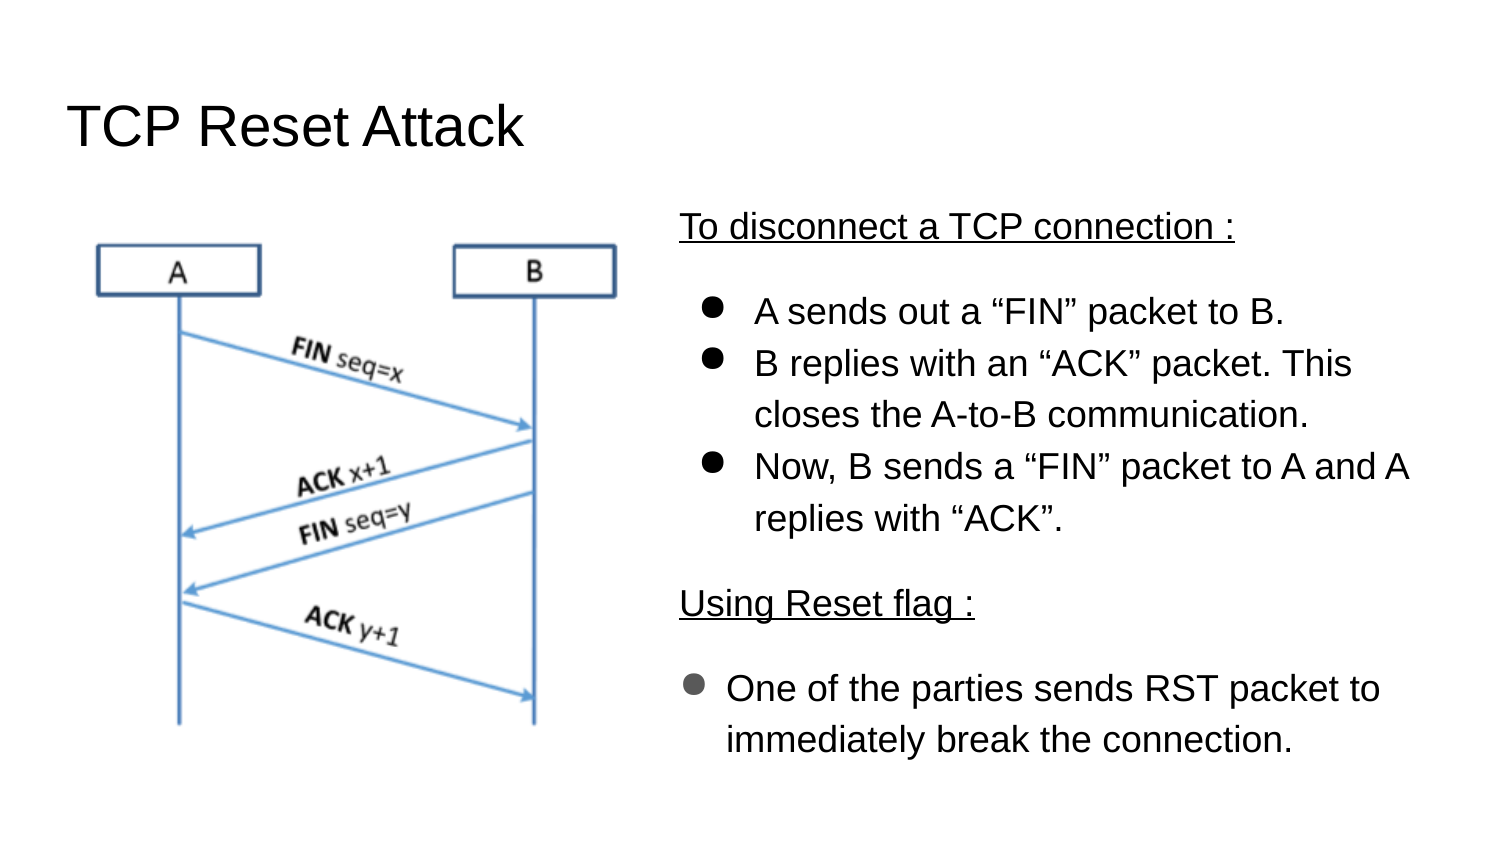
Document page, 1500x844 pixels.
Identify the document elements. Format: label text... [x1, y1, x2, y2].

picture [50, 196, 652, 766]
title TCP Reset Attack [51, 72, 1449, 167]
list To disconnect a TCP connection : A sends out a “FIN” packet to B. B replies with an “ACK” packet. This closes the A-to-B communication. Now, B sends a “FIN” packet to A and A replies with “ACK”. Using Reset flag : One of the parties sends RST packet to immediately break the connection. [664, 179, 1449, 823]
